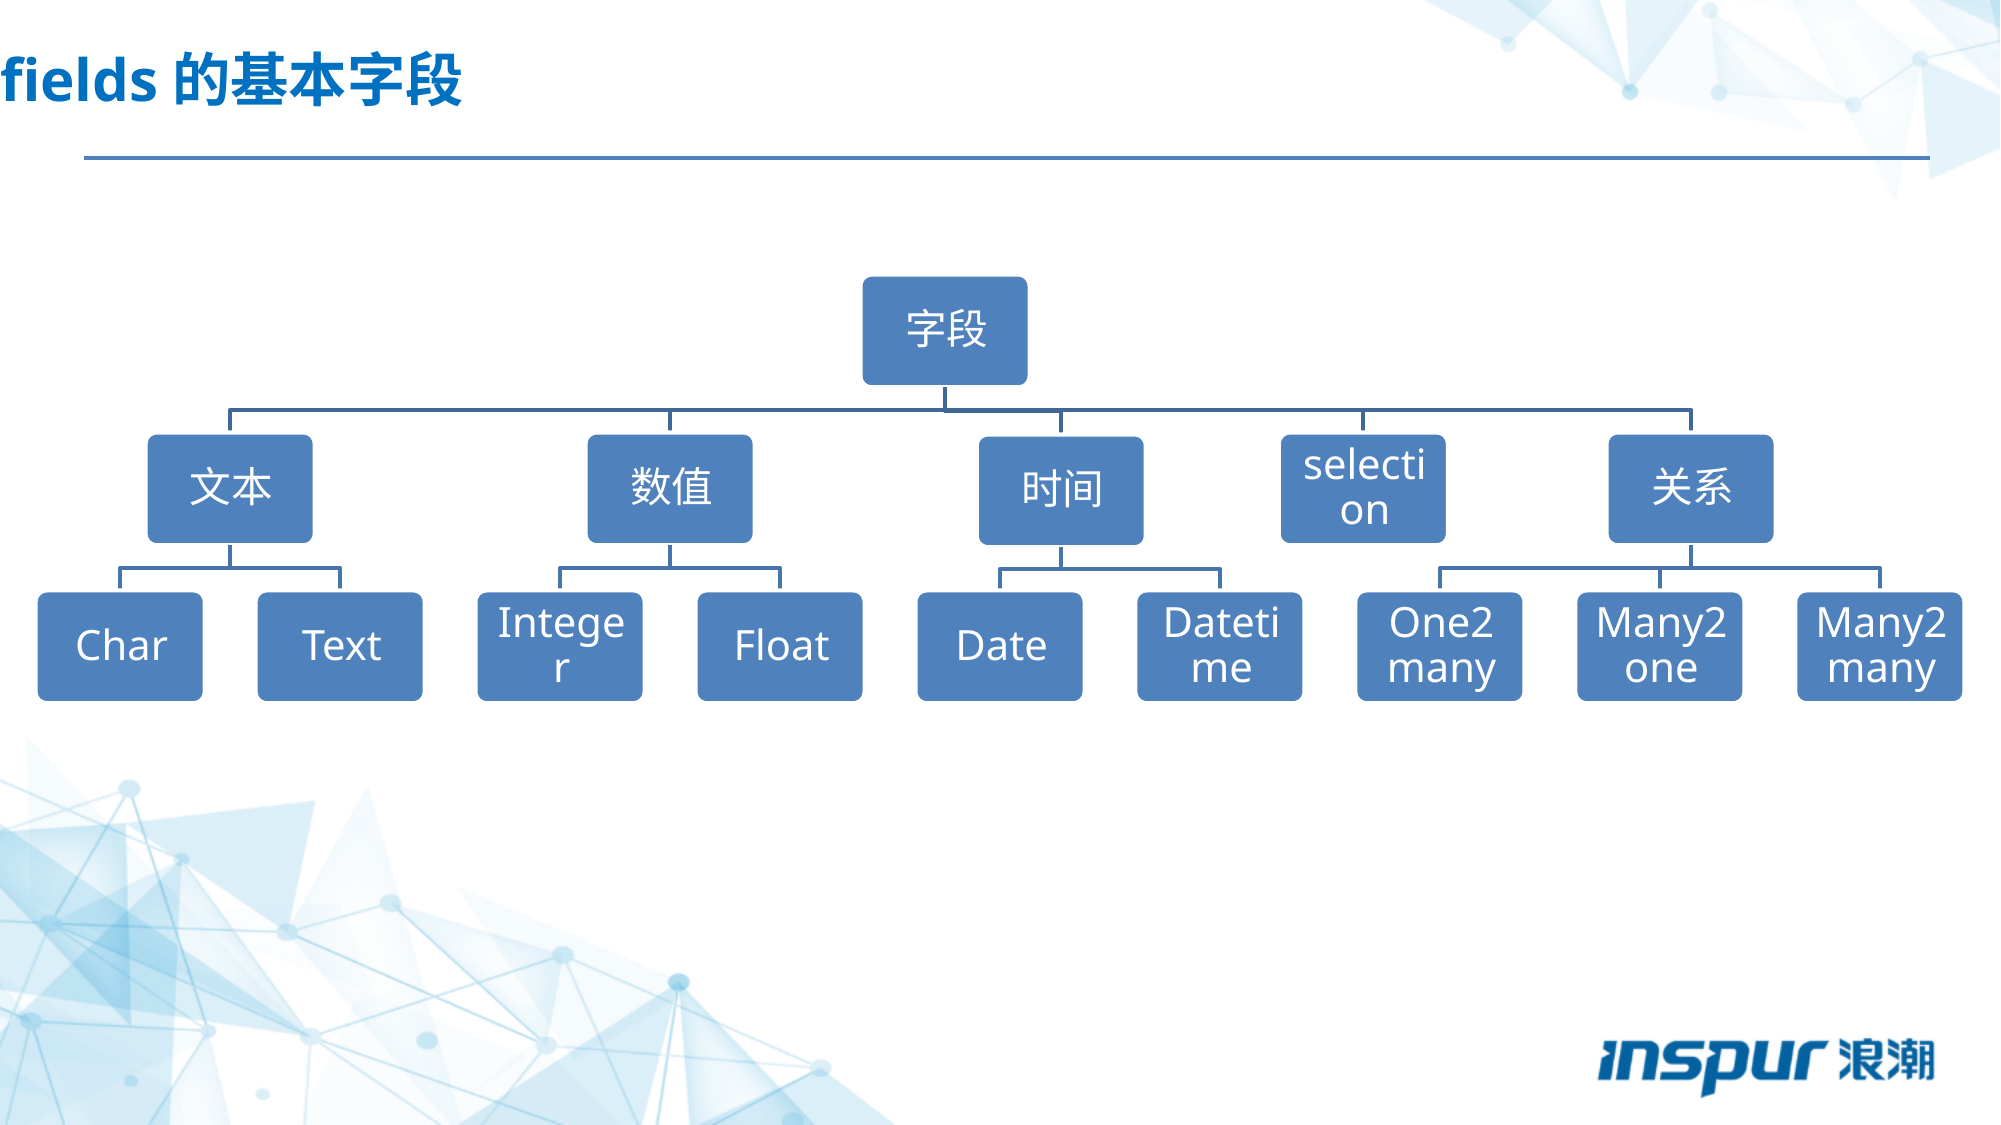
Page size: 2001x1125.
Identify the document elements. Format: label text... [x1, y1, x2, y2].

text_box fields的基本字段 [0, 35, 479, 121]
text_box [34, 274, 1966, 1125]
picture [0, 0, 2000, 1125]
